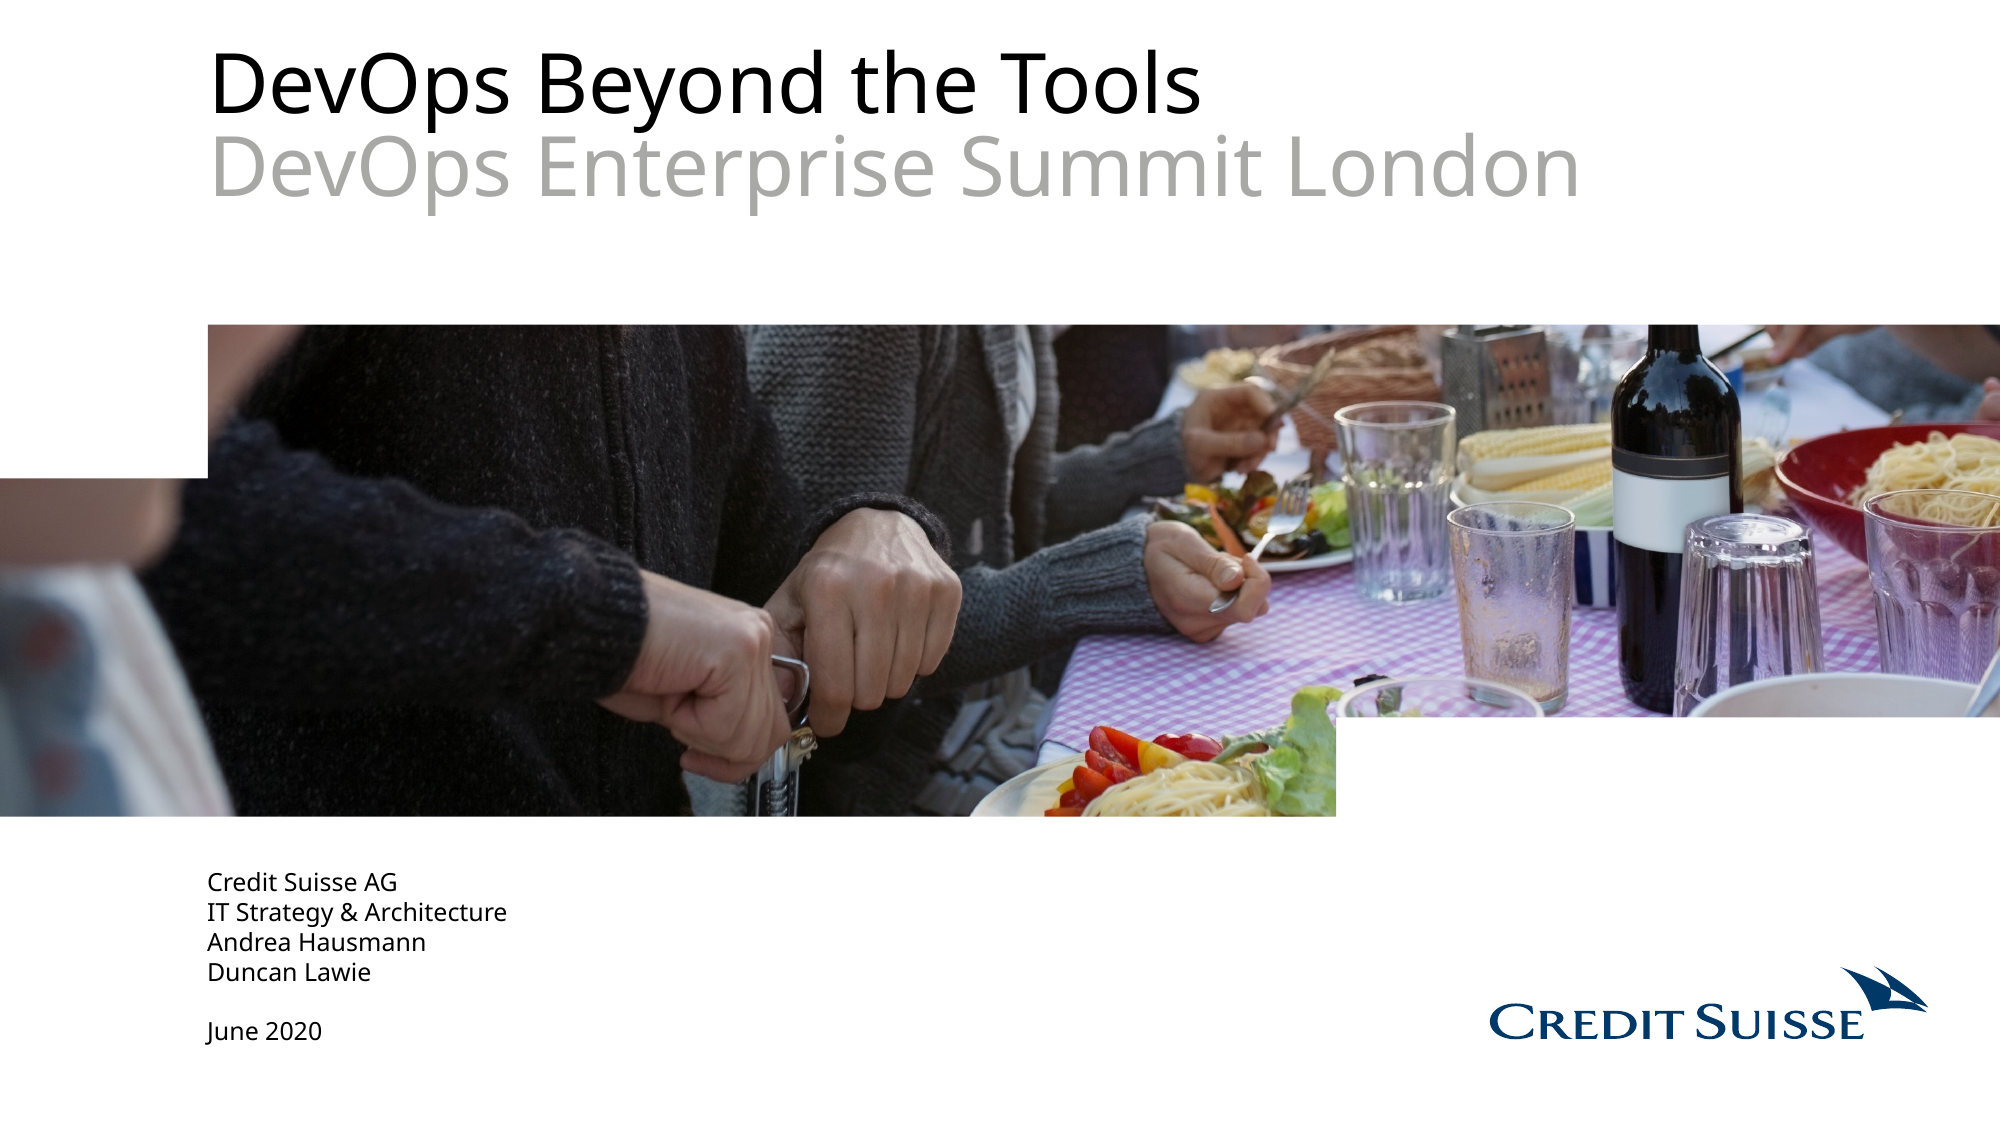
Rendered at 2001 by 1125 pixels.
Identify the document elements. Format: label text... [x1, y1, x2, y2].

picture [0, 324, 2000, 817]
list Credit Suisse AG IT Strategy & Architecture Andrea Hausmann Duncan Lawie June 2020 [207, 867, 712, 1046]
title DevOps Beyond the Tools DevOps Enterprise Summit London [208, 48, 1929, 324]
